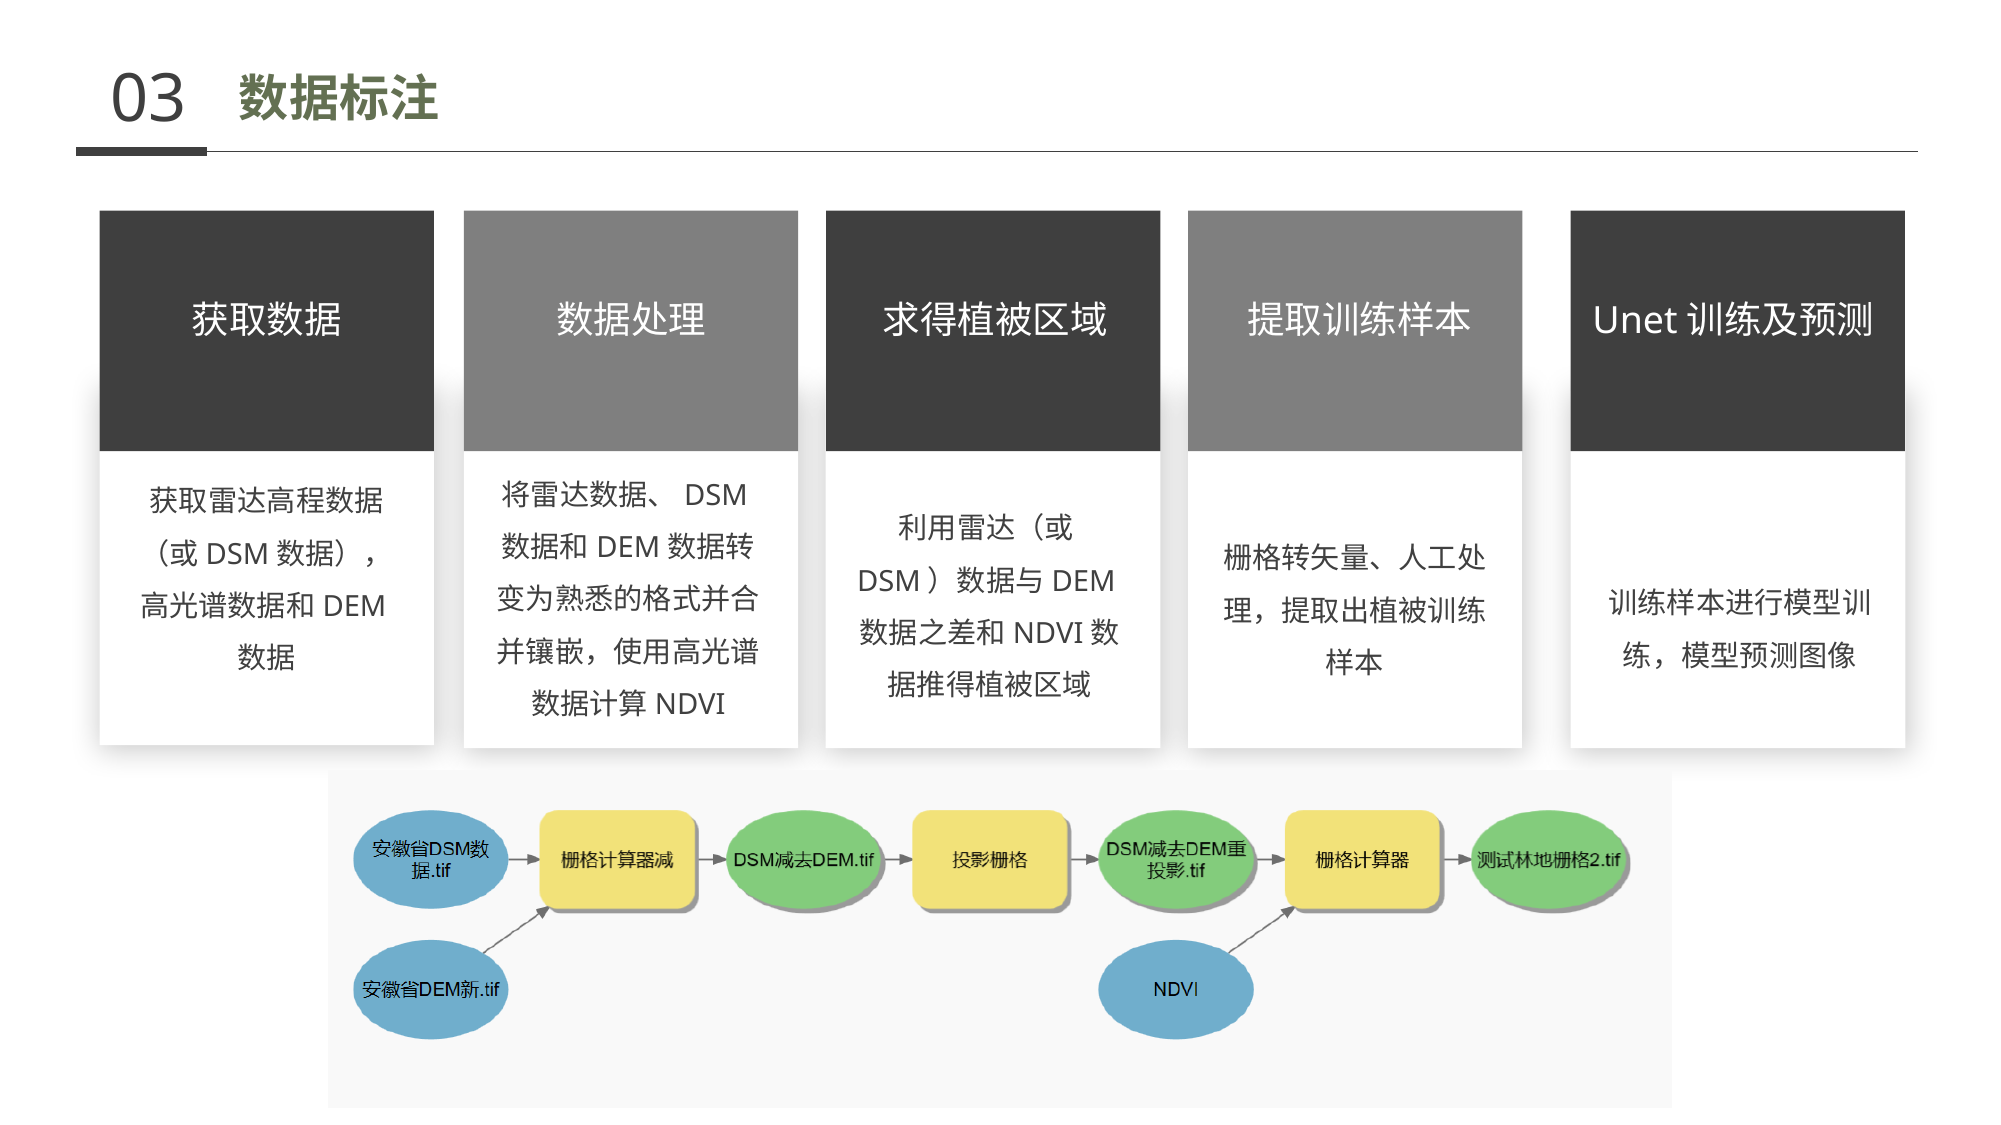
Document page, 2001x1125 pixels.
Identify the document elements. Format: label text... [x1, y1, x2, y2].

picture [328, 770, 1672, 1108]
text_box 数据标注 [249, 57, 1376, 134]
text_box 03 [48, 47, 249, 142]
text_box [92, 210, 1908, 749]
